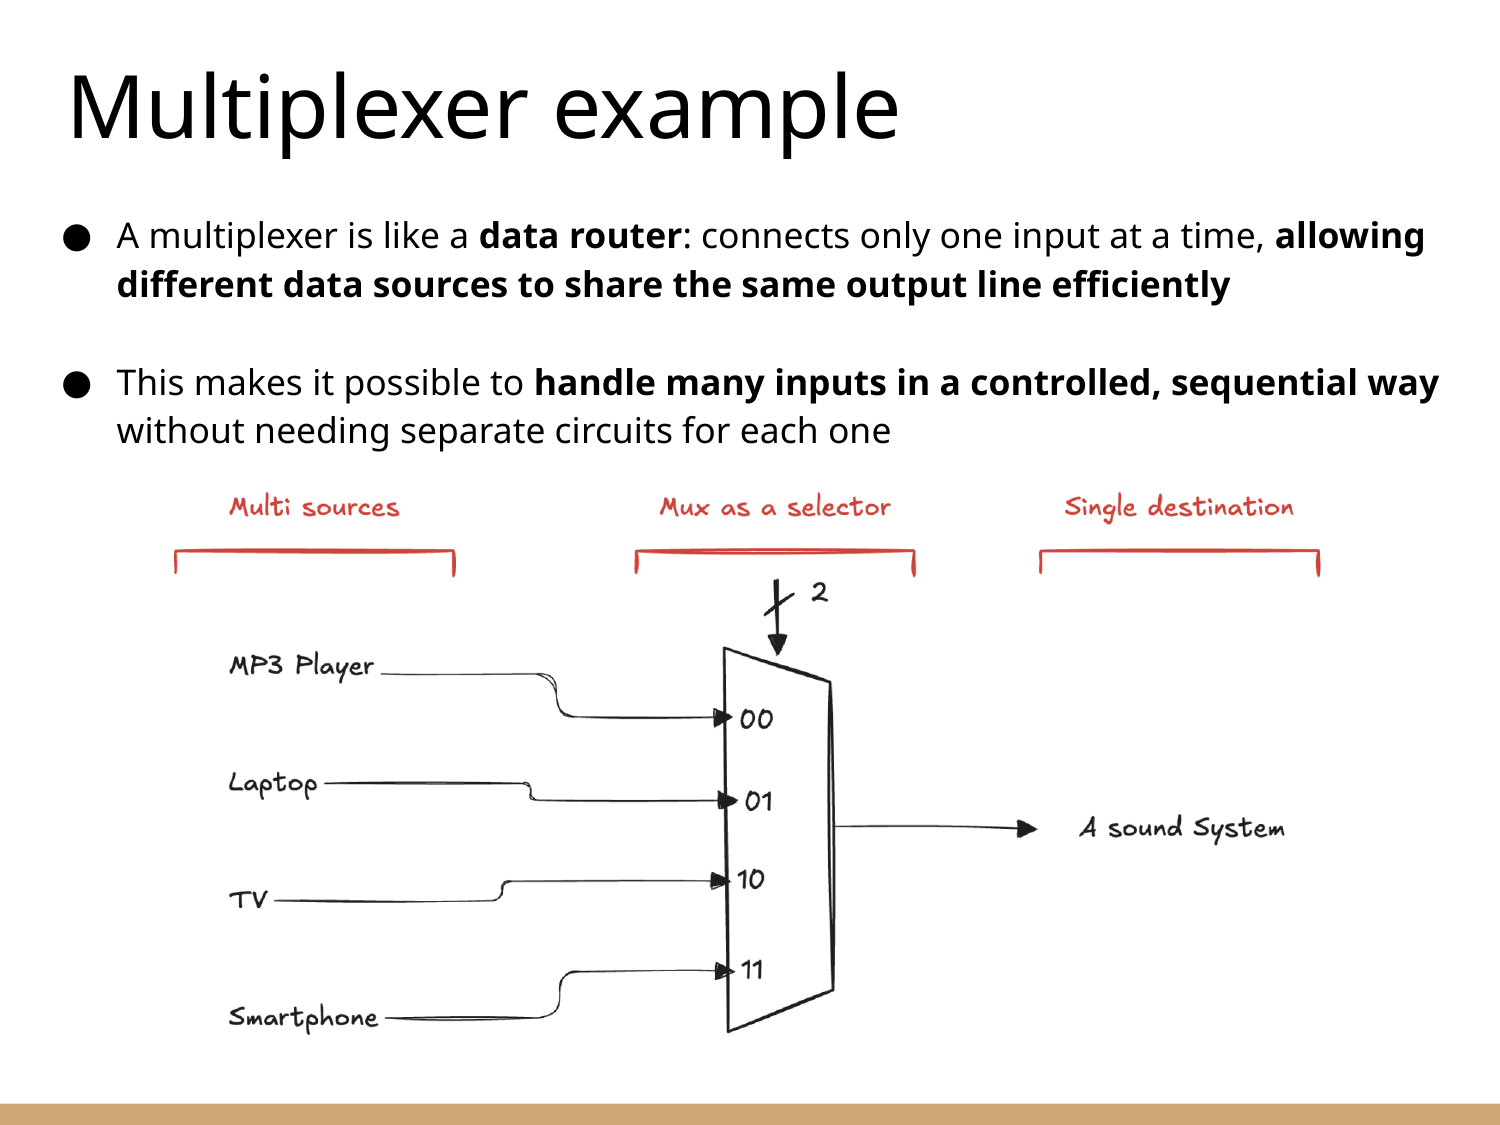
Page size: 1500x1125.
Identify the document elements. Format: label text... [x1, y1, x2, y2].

list A multiplexer is like a data router: connects only one input at a time, allowing different data sources to share the same output line efficiently This makes it possible to handle many inputs in a controlled, sequential way without needing separate circuits for each one [26, 191, 1474, 1070]
picture [161, 477, 1339, 1060]
title Multiplexer example [51, 69, 1449, 172]
